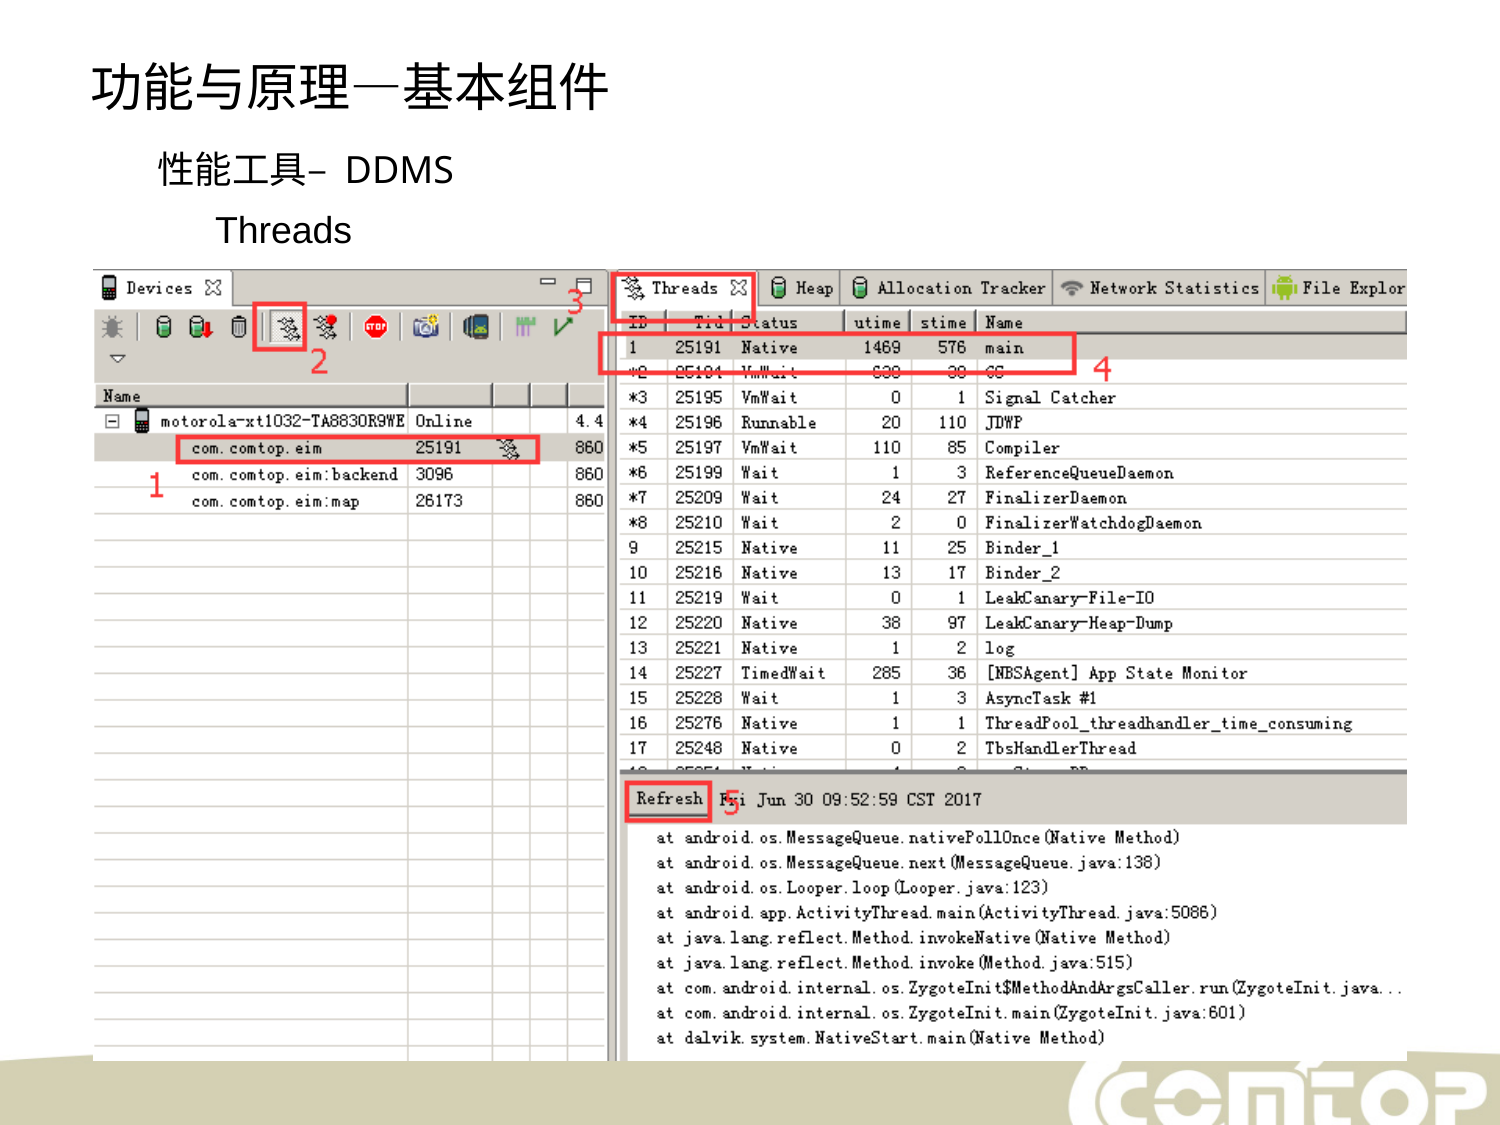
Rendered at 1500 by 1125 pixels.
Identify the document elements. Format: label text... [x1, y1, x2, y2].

picture [0, 0, 1500, 1125]
text_box 功能与原理—基本组件 [75, 46, 626, 125]
text_box Threads [200, 199, 368, 259]
text_box 性能工具– DDMS [142, 138, 470, 199]
